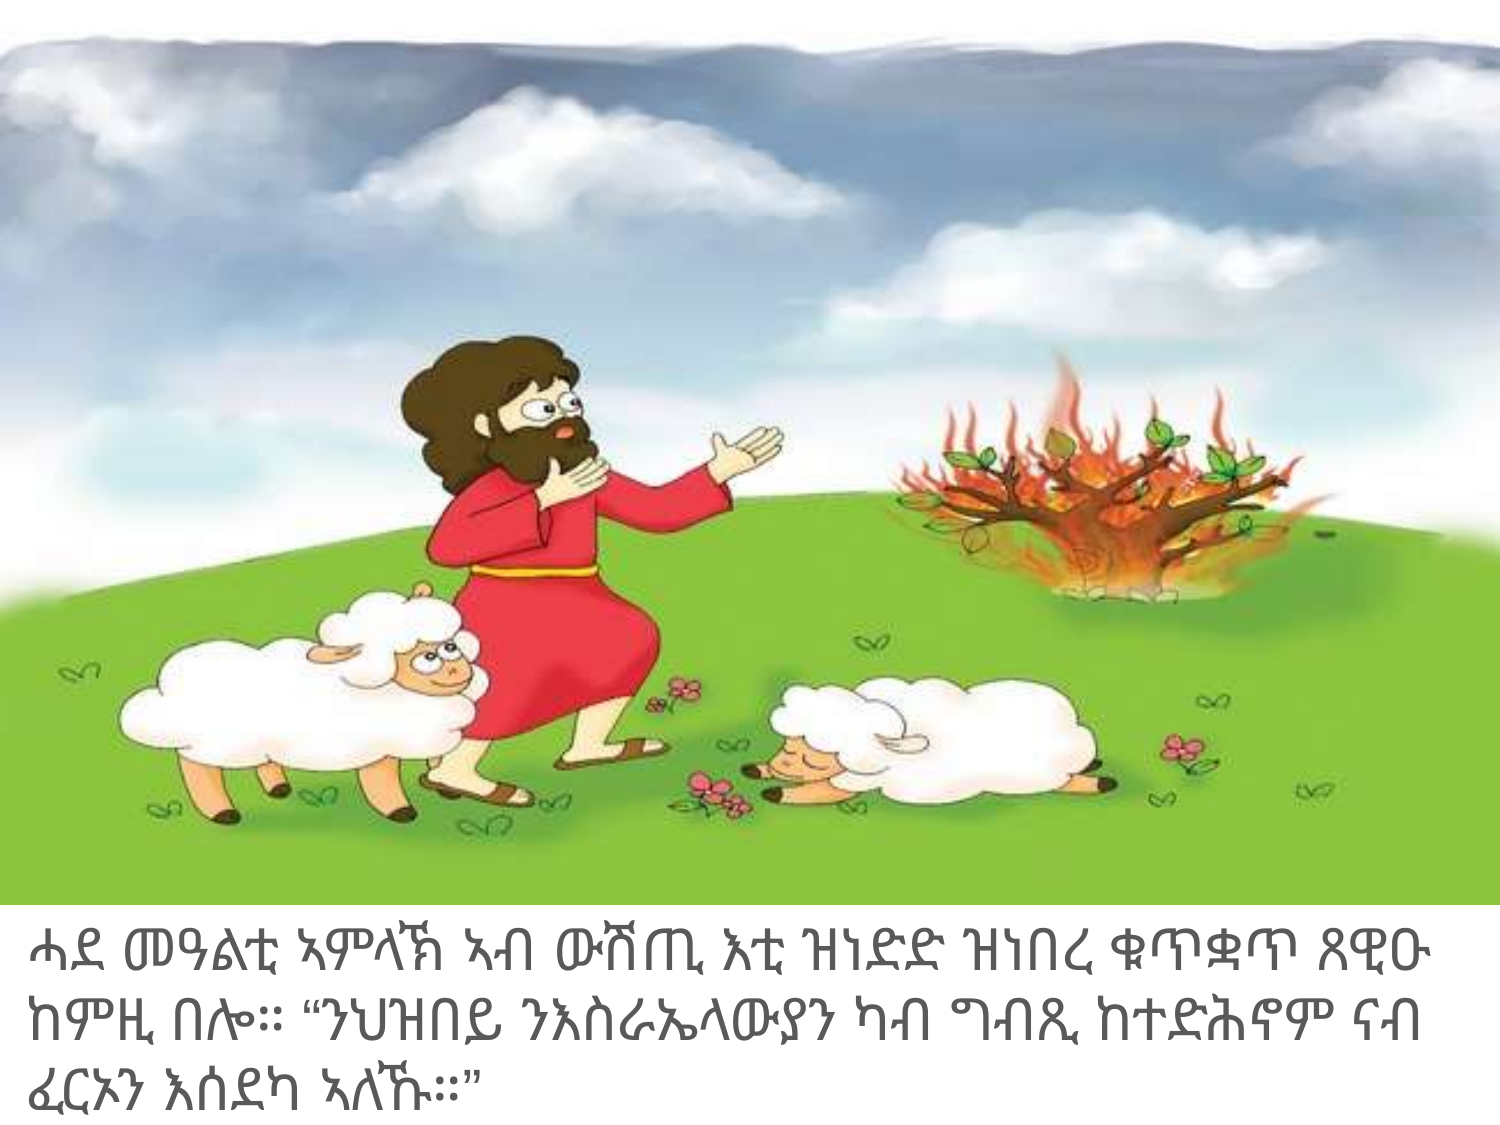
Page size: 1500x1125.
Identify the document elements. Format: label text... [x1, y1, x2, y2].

picture [0, 0, 1500, 906]
text_box ሓደ መዓልቲ ኣምላኽ ኣብ ውሽጢ እቲ ዝነድድ ዝነበረ ቁጥቋጥ ጸዊዑ ከምዚ በሎ። “ንህዝበይ ንእስራኤላውያን ካብ ግብጺ ከተድሕኖም ናብ ፈርኦን እሰደካ ኣለኹ።” [11, 914, 1498, 1125]
